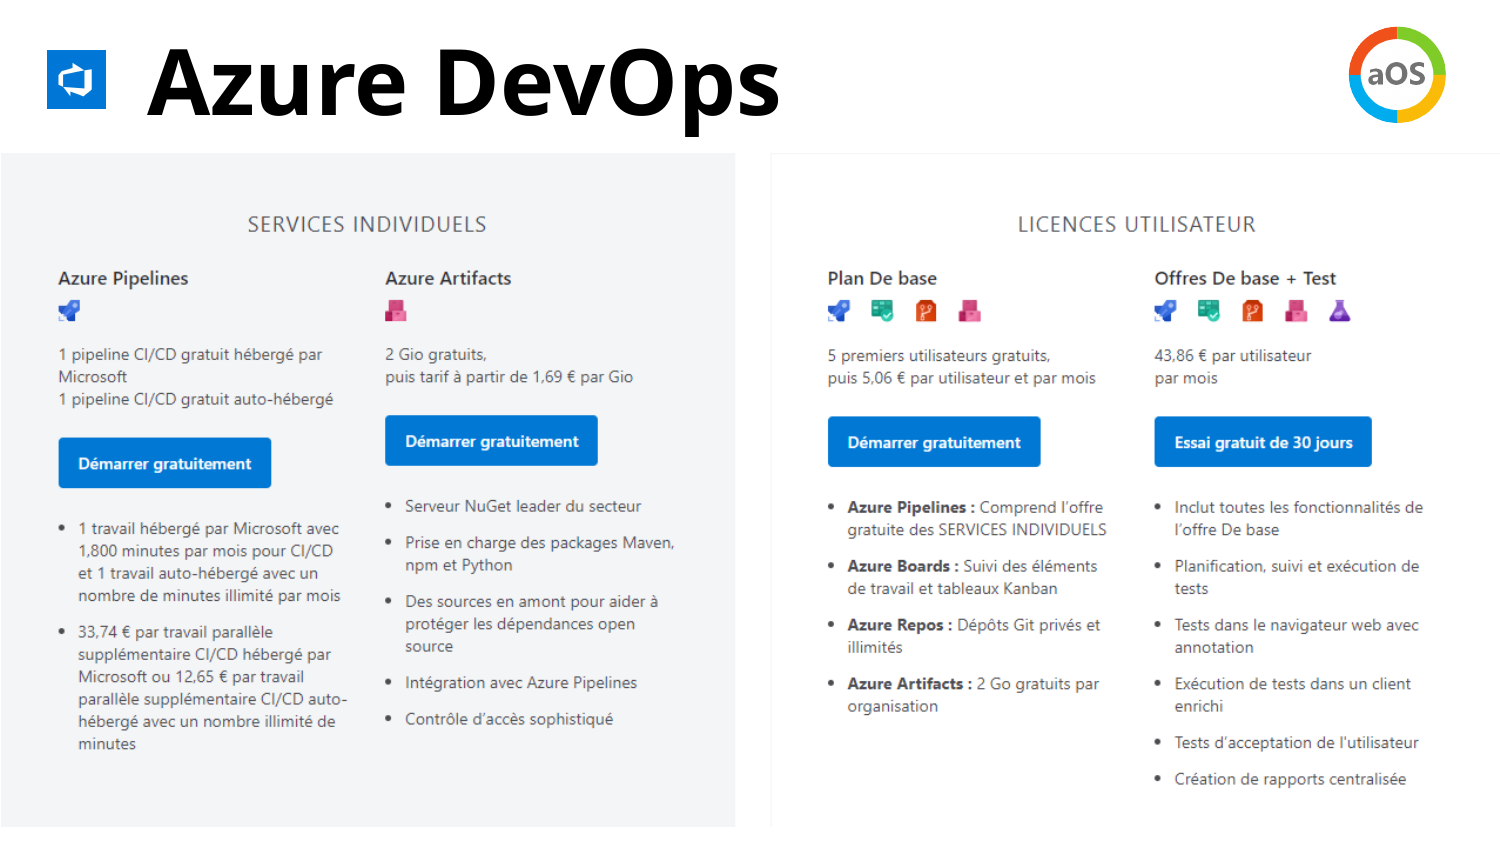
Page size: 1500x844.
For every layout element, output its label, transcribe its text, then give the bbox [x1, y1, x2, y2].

text_box Azure DevOps [132, 16, 1500, 142]
picture [47, 50, 106, 109]
picture [0, 153, 1500, 828]
